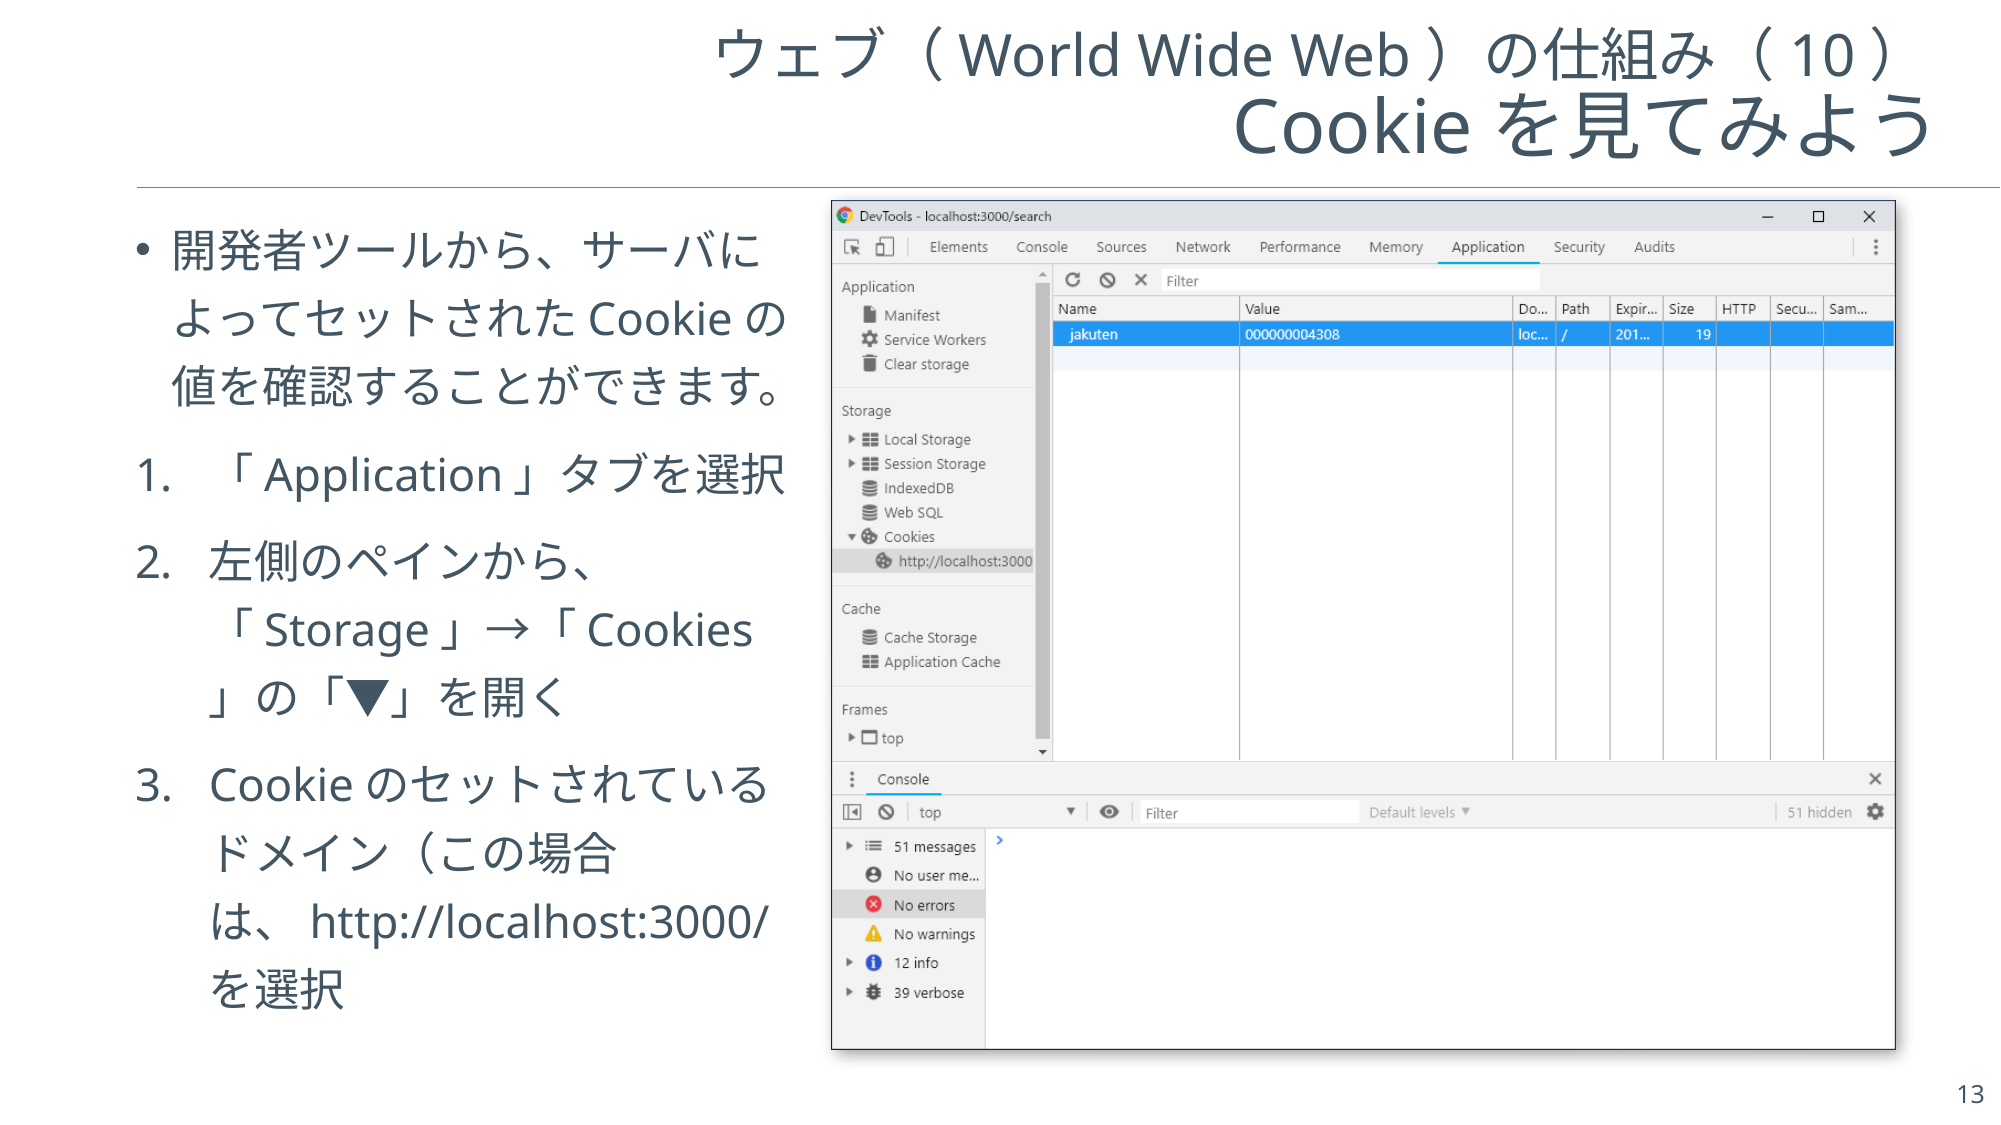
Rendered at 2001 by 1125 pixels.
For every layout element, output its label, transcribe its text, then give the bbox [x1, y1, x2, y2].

title ウェブ（World Wide Web）の仕組み（10） Cookieを見てみよう [275, 0, 2000, 178]
picture [831, 200, 1896, 1050]
list 開発者ツールから、サーバによってセットされたCookieの値を確認することができます。 「Application」タブを選択 左側のペインから、「Storage」→「Cookies」の「▼」を開く Cookieのセットされているドメイン（この場合は、http://localhost:3000/ を選択 [120, 200, 816, 1081]
slide_number 13 [1550, 1065, 2000, 1125]
